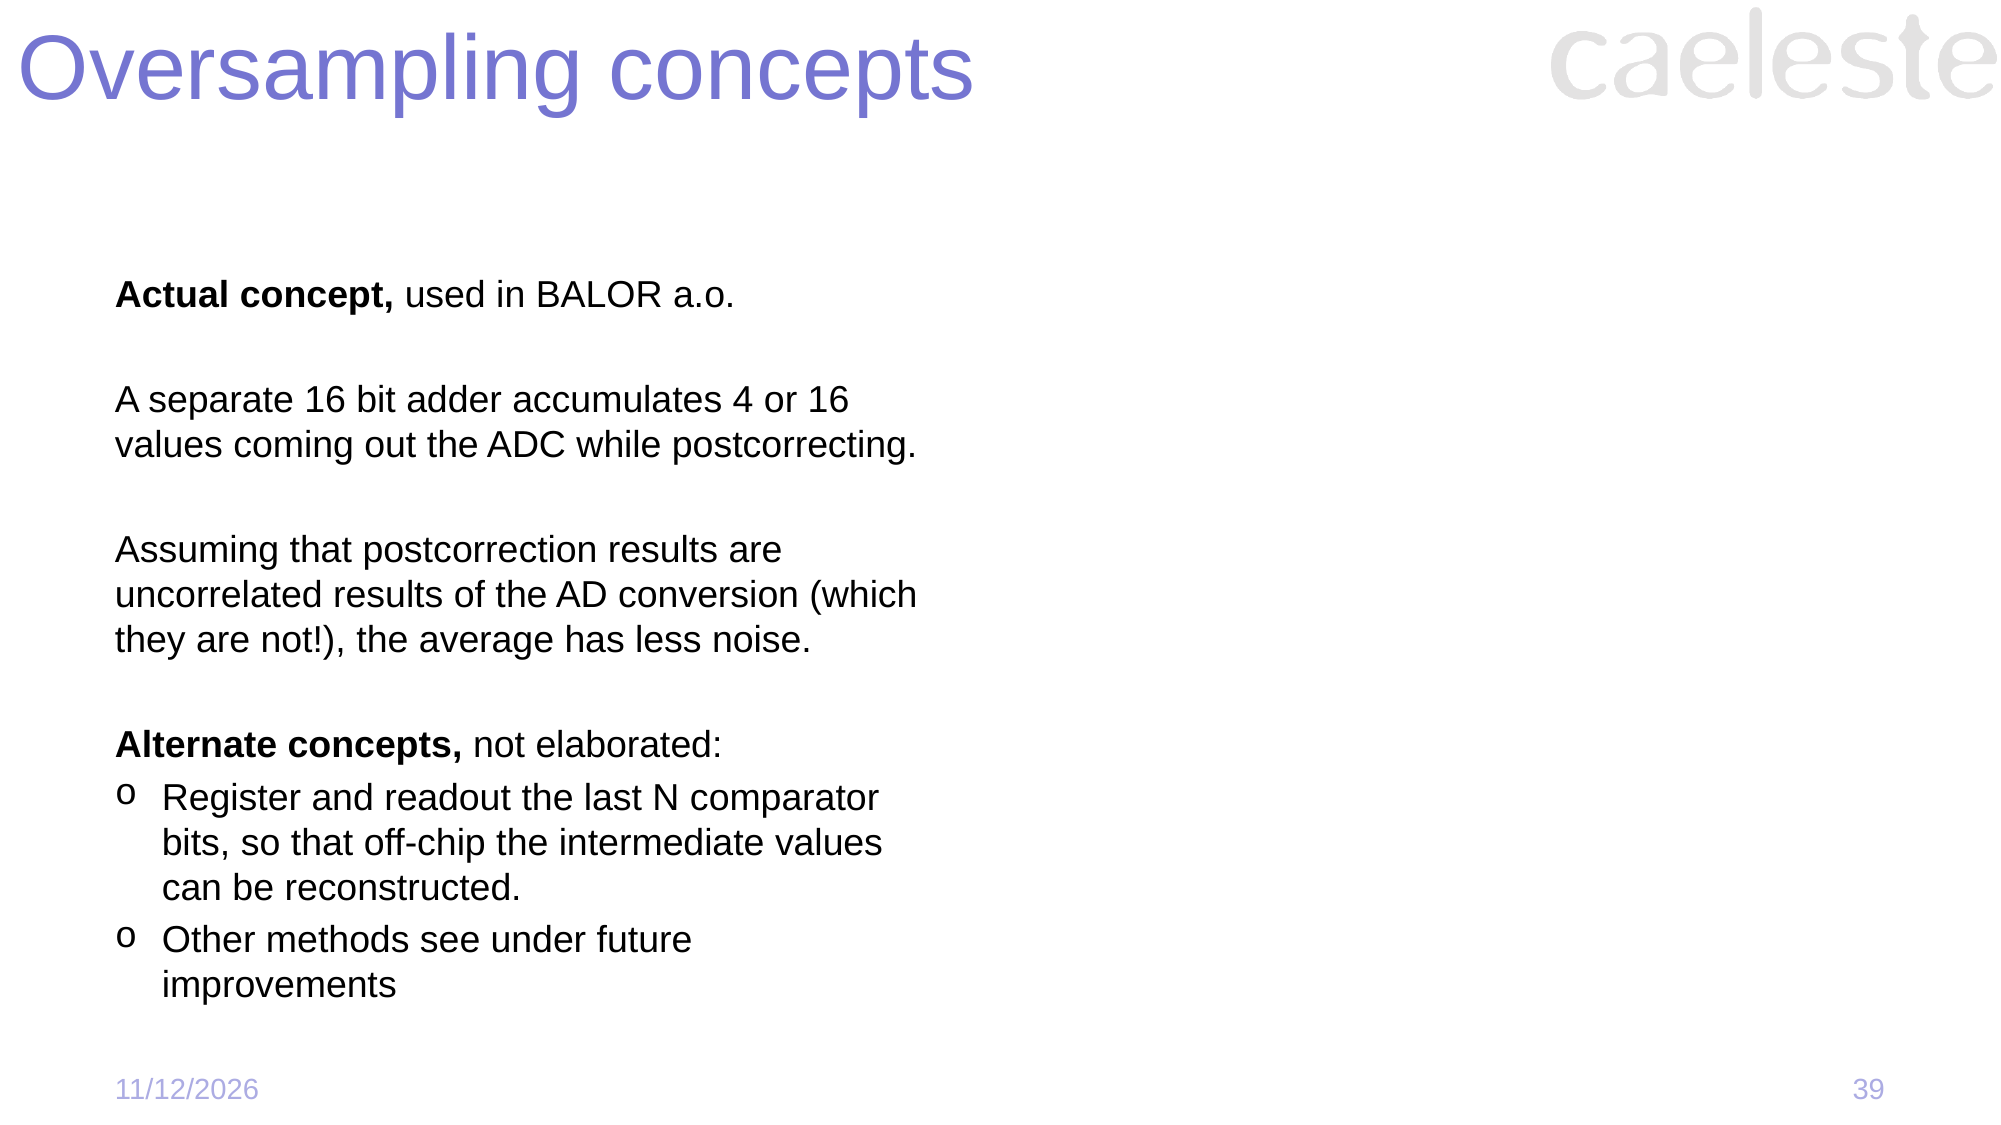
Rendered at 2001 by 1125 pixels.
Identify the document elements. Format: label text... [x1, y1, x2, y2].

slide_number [99, 1062, 567, 1125]
slide_number 39 [1433, 1062, 1901, 1125]
title Oversampling concepts [2, 0, 1803, 188]
list Actual concept, used in BALOR a.o. A separate 16 bit adder accumulates 4 or 16 values coming out the ADC while postcorrecting. Assuming that postcorrection results are uncorrelated results of the AD conversion (which they are not!), the average has less noise. Alternate concepts, not elaborated: Register and readout the last N comparator bits, so that off-chip the intermediate values can be reconstructed. Other methods see under future improvements [99, 262, 950, 1025]
